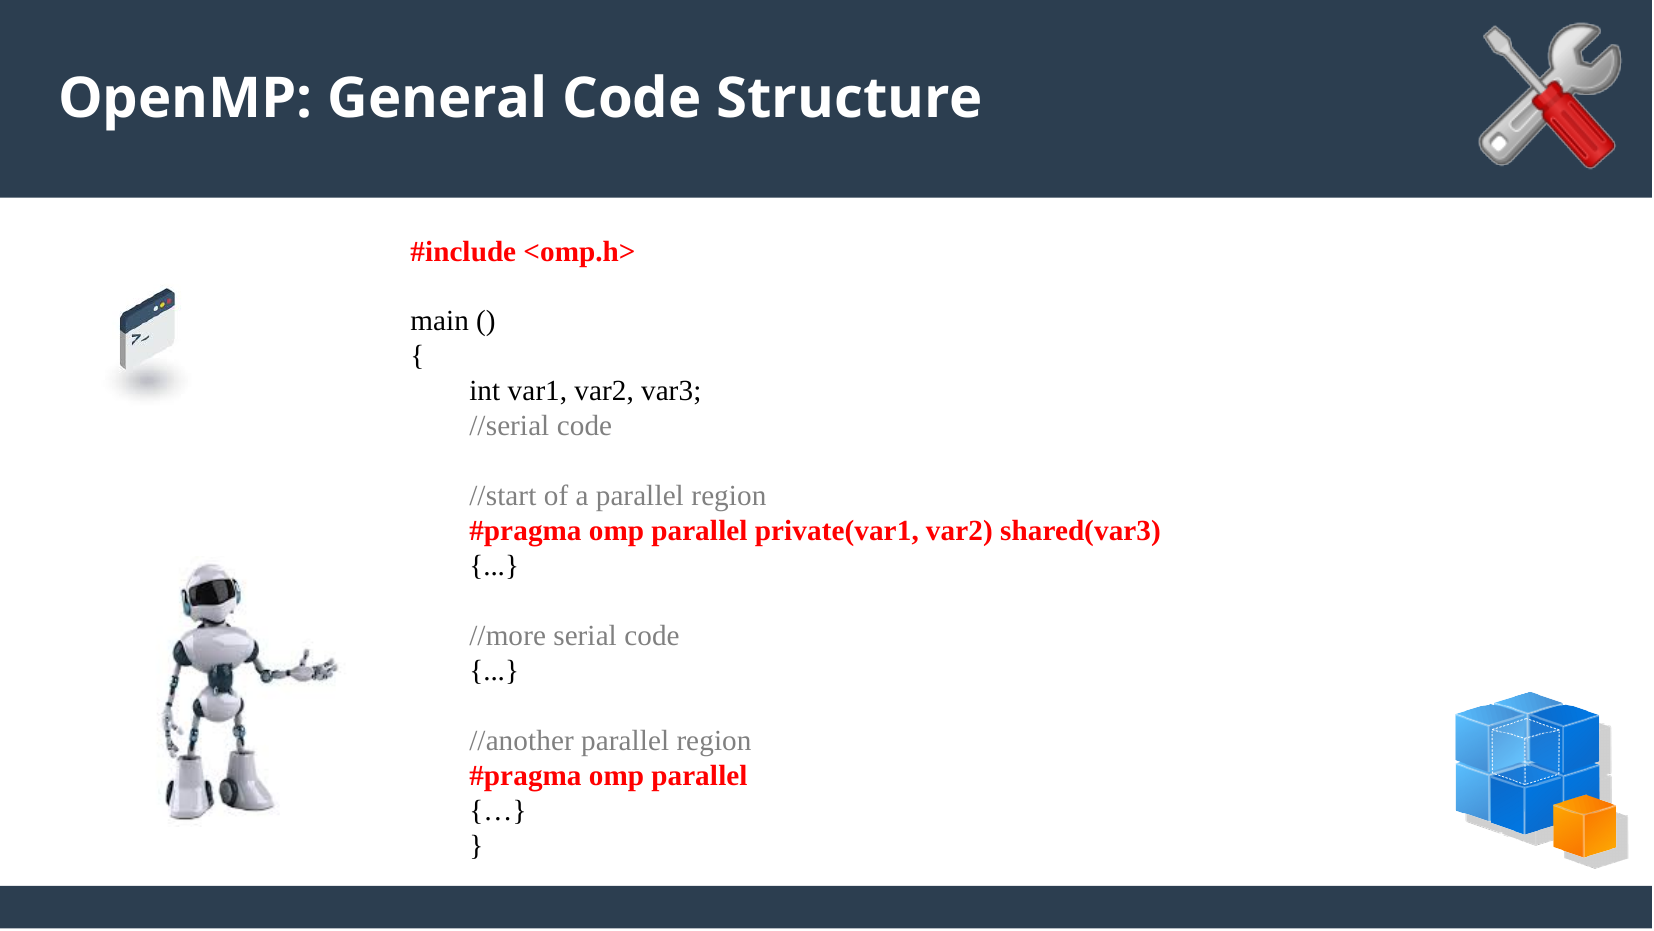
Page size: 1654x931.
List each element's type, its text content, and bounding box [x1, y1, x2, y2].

picture [29, 255, 266, 414]
picture [23, 556, 407, 827]
text_box #include <omp.h> main () { int var1, var2, var3; //serial code //start of a parallel region #pragma omp parallel private(var1, var2) shared(var3) {...} //more serial code {...} //another parallel region #pragma omp parallel {…} } [395, 224, 1323, 852]
picture [1440, 678, 1636, 868]
picture [1469, 17, 1627, 175]
text_box OpenMP: General Code Structure [58, 37, 1463, 154]
